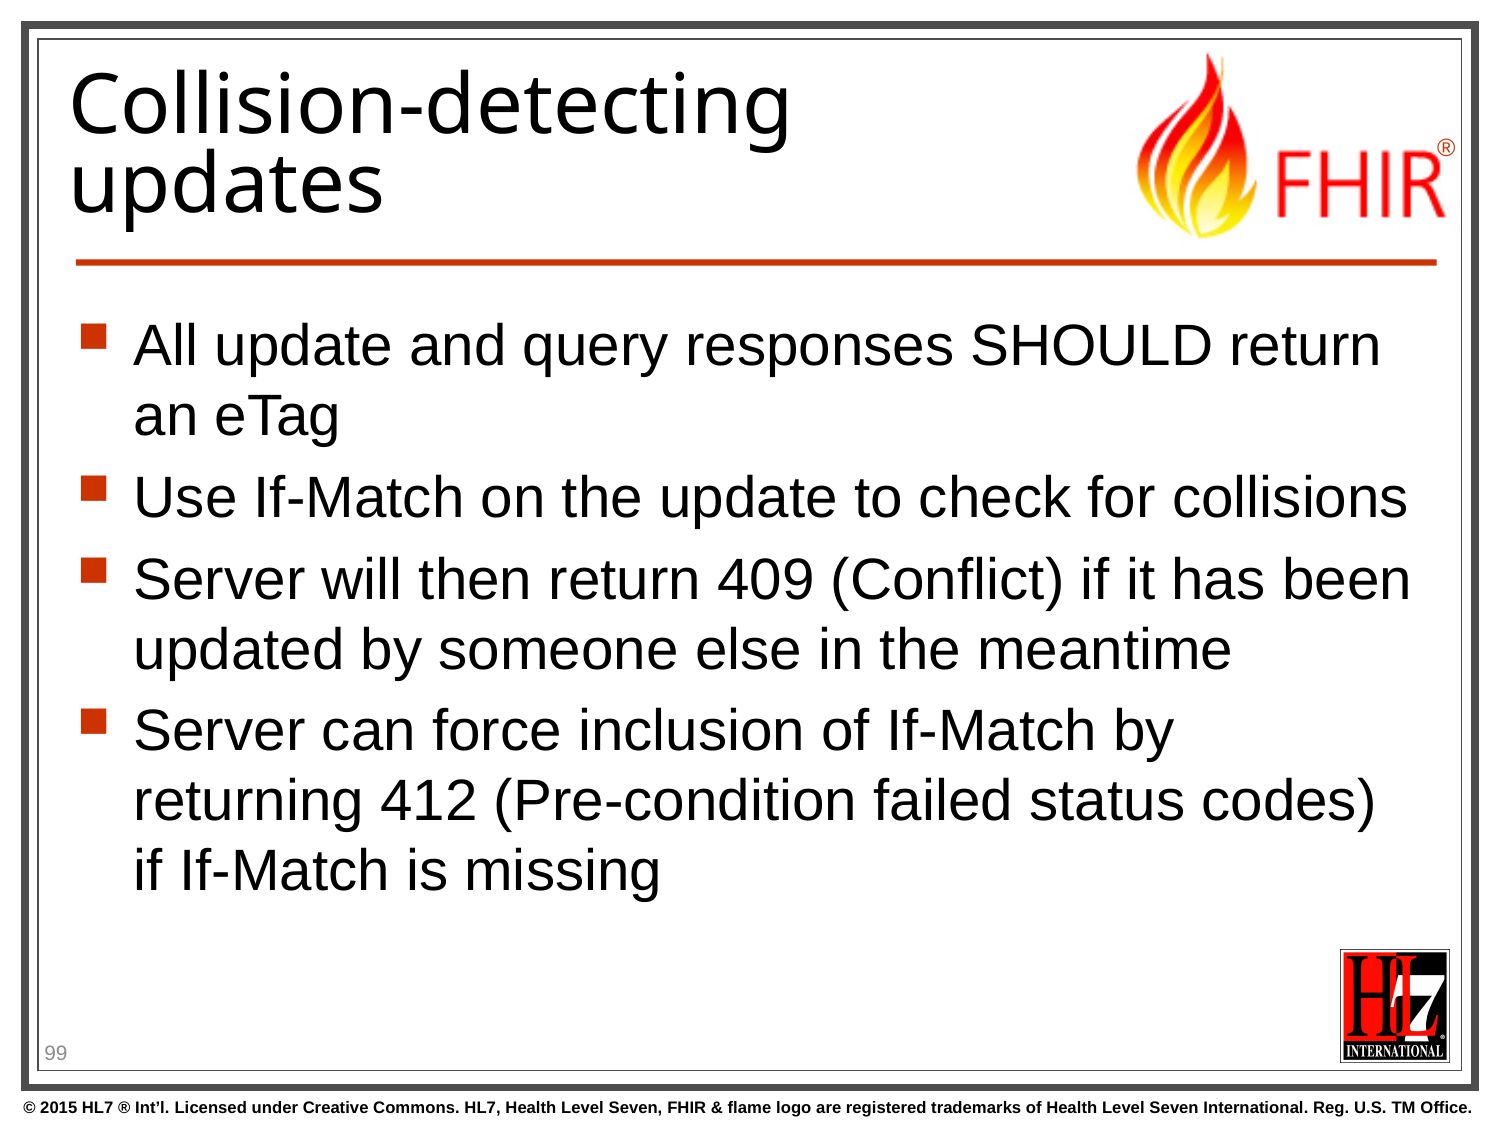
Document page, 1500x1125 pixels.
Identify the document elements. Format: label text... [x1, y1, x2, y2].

list All update and query responses SHOULD return an eTag Use If-Match on the update to check for collisions Server will then return 409 (Conflict) if it has been updated by someone else in the meantime Server can force inclusion of If-Match by returning 412 (Pre-condition failed status codes) if If-Match is missing [62, 299, 1438, 1059]
title Collision-detecting updates [53, 54, 1128, 244]
slide_number 99 [29, 1034, 148, 1071]
picture [1124, 42, 1458, 249]
picture [1340, 949, 1450, 1063]
